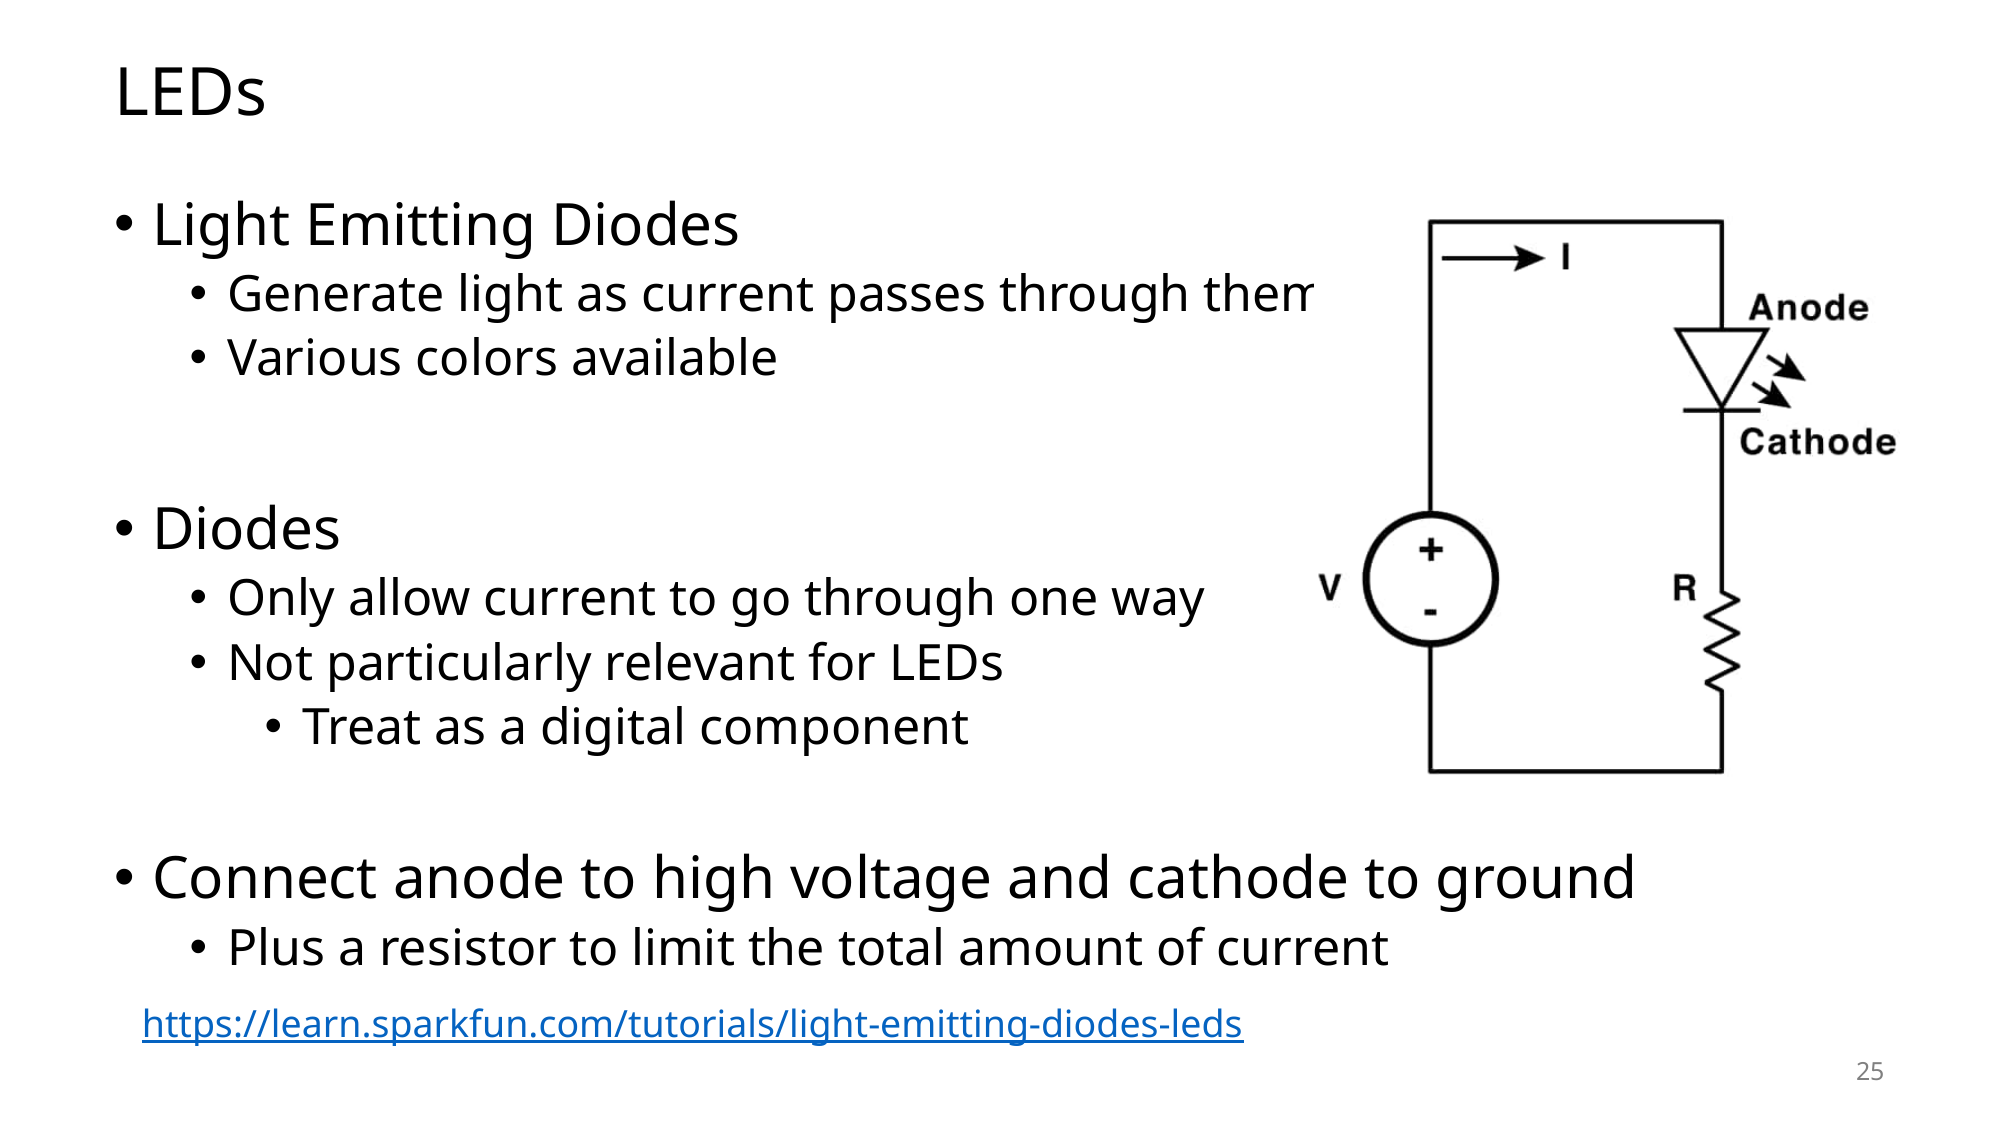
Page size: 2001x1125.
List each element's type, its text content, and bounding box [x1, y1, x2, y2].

slide_number 25 [1749, 1042, 1900, 1103]
picture [1314, 216, 1900, 778]
text_box https://learn.sparkfun.com/tutorials/light-emitting-diodes-leds [127, 992, 1367, 1059]
list Light Emitting Diodes Generate light as current passes through them Various colors available Diodes Only allow current to go through one way Not particularly relevant for LEDs Treat as a digital component Connect anode to high voltage and cathode to ground Plus a resistor to limit the total amount of current [99, 187, 1900, 1013]
title LEDs [99, 37, 1900, 150]
